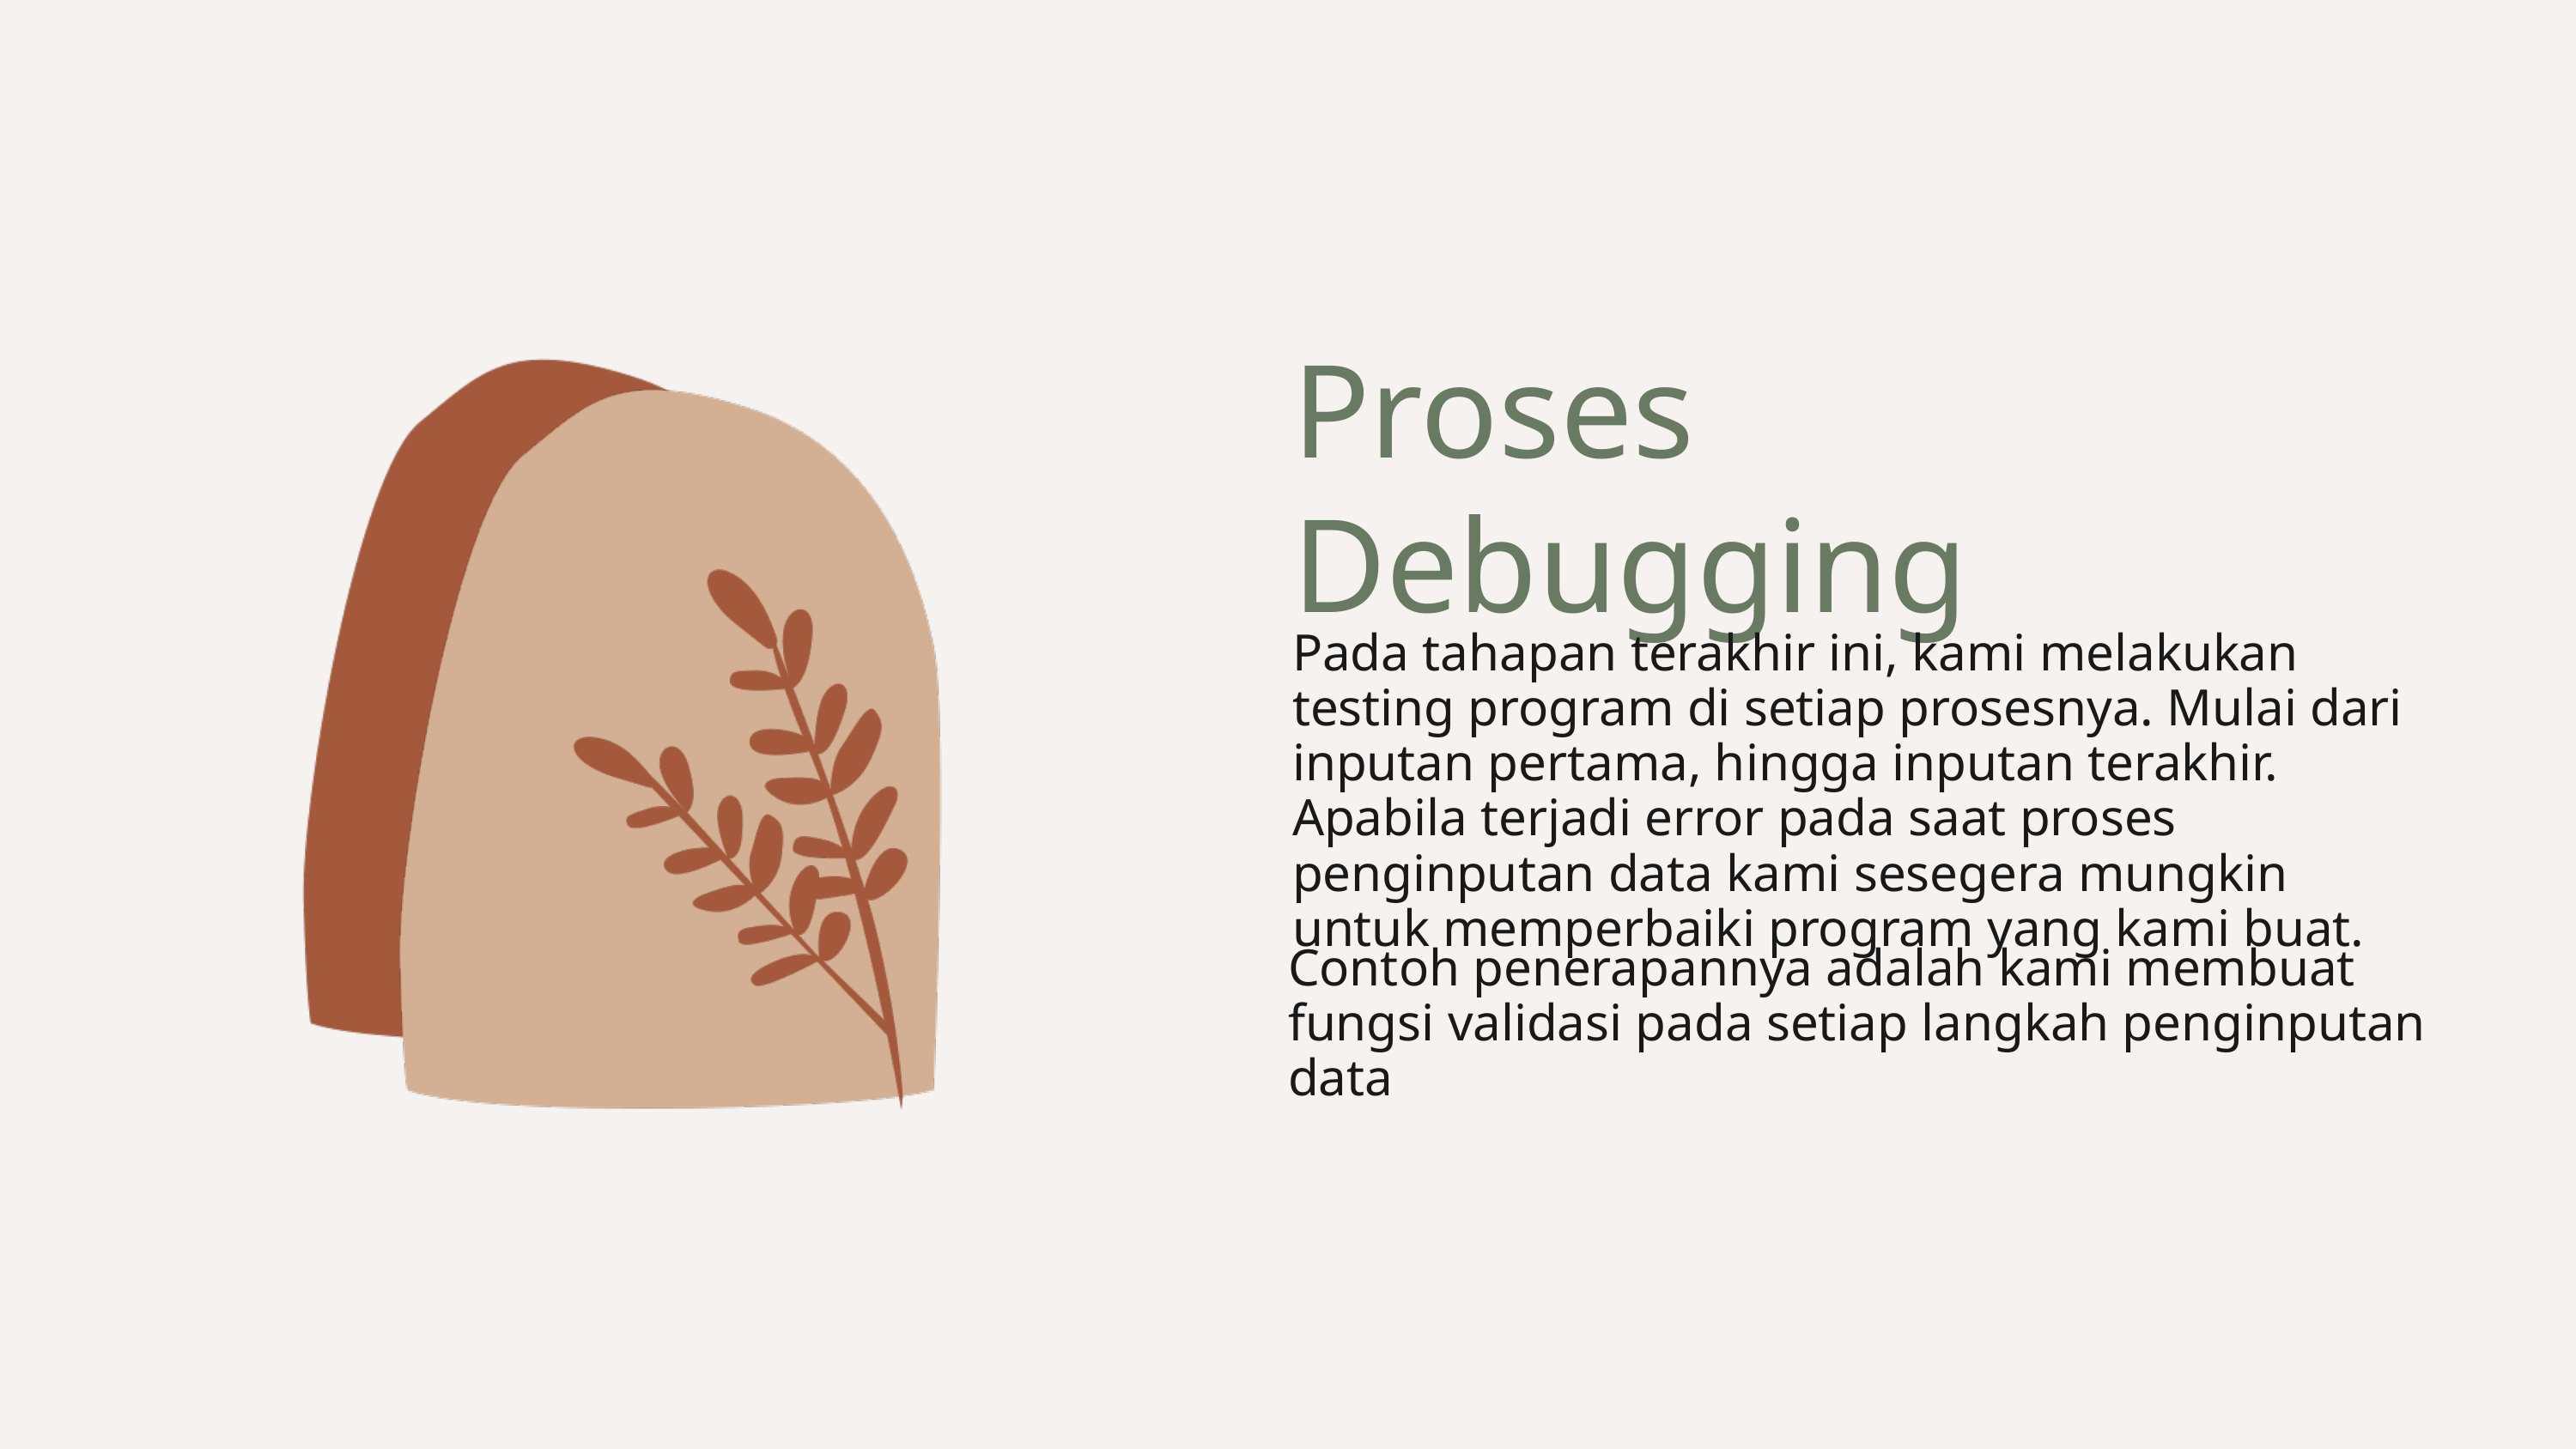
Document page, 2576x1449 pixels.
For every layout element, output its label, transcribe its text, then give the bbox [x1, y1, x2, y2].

text_box Proses Debugging [1292, 329, 2274, 625]
text_box Contoh penerapannya adalah kami membuat fungsi validasi pada setiap langkah penginputan data [1288, 940, 2427, 1106]
text_box Pada tahapan terakhir ini, kami melakukan testing program di setiap prosesnya. Mulai dari inputan pertama, hingga inputan terakhir. Apabila terjadi error pada saat proses penginputan data kami sesegera mungkin untuk memperbaiki program yang kami buat. [1292, 625, 2432, 956]
picture [301, 338, 949, 1110]
